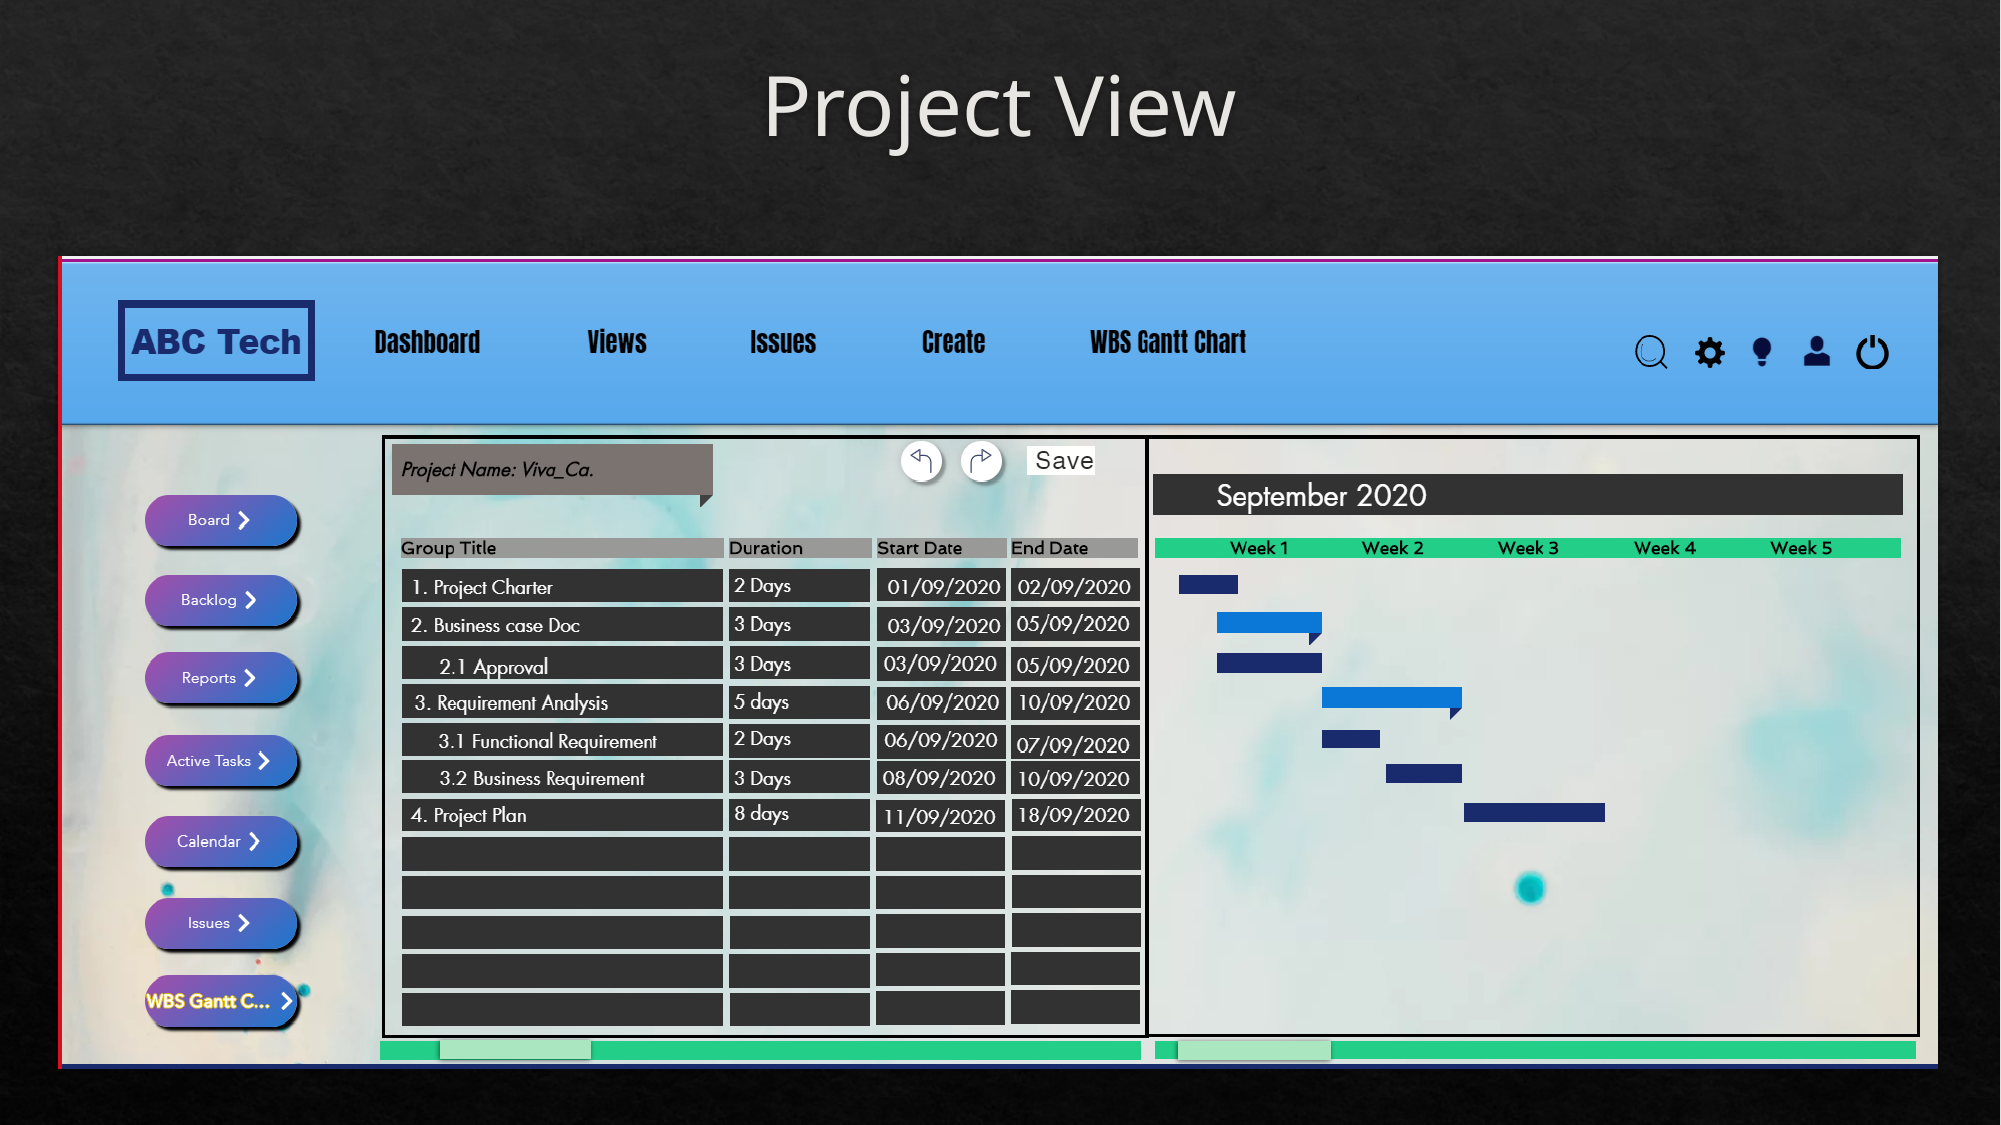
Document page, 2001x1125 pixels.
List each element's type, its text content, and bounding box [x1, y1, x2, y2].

title Project View [150, 0, 1849, 207]
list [58, 255, 1938, 1069]
